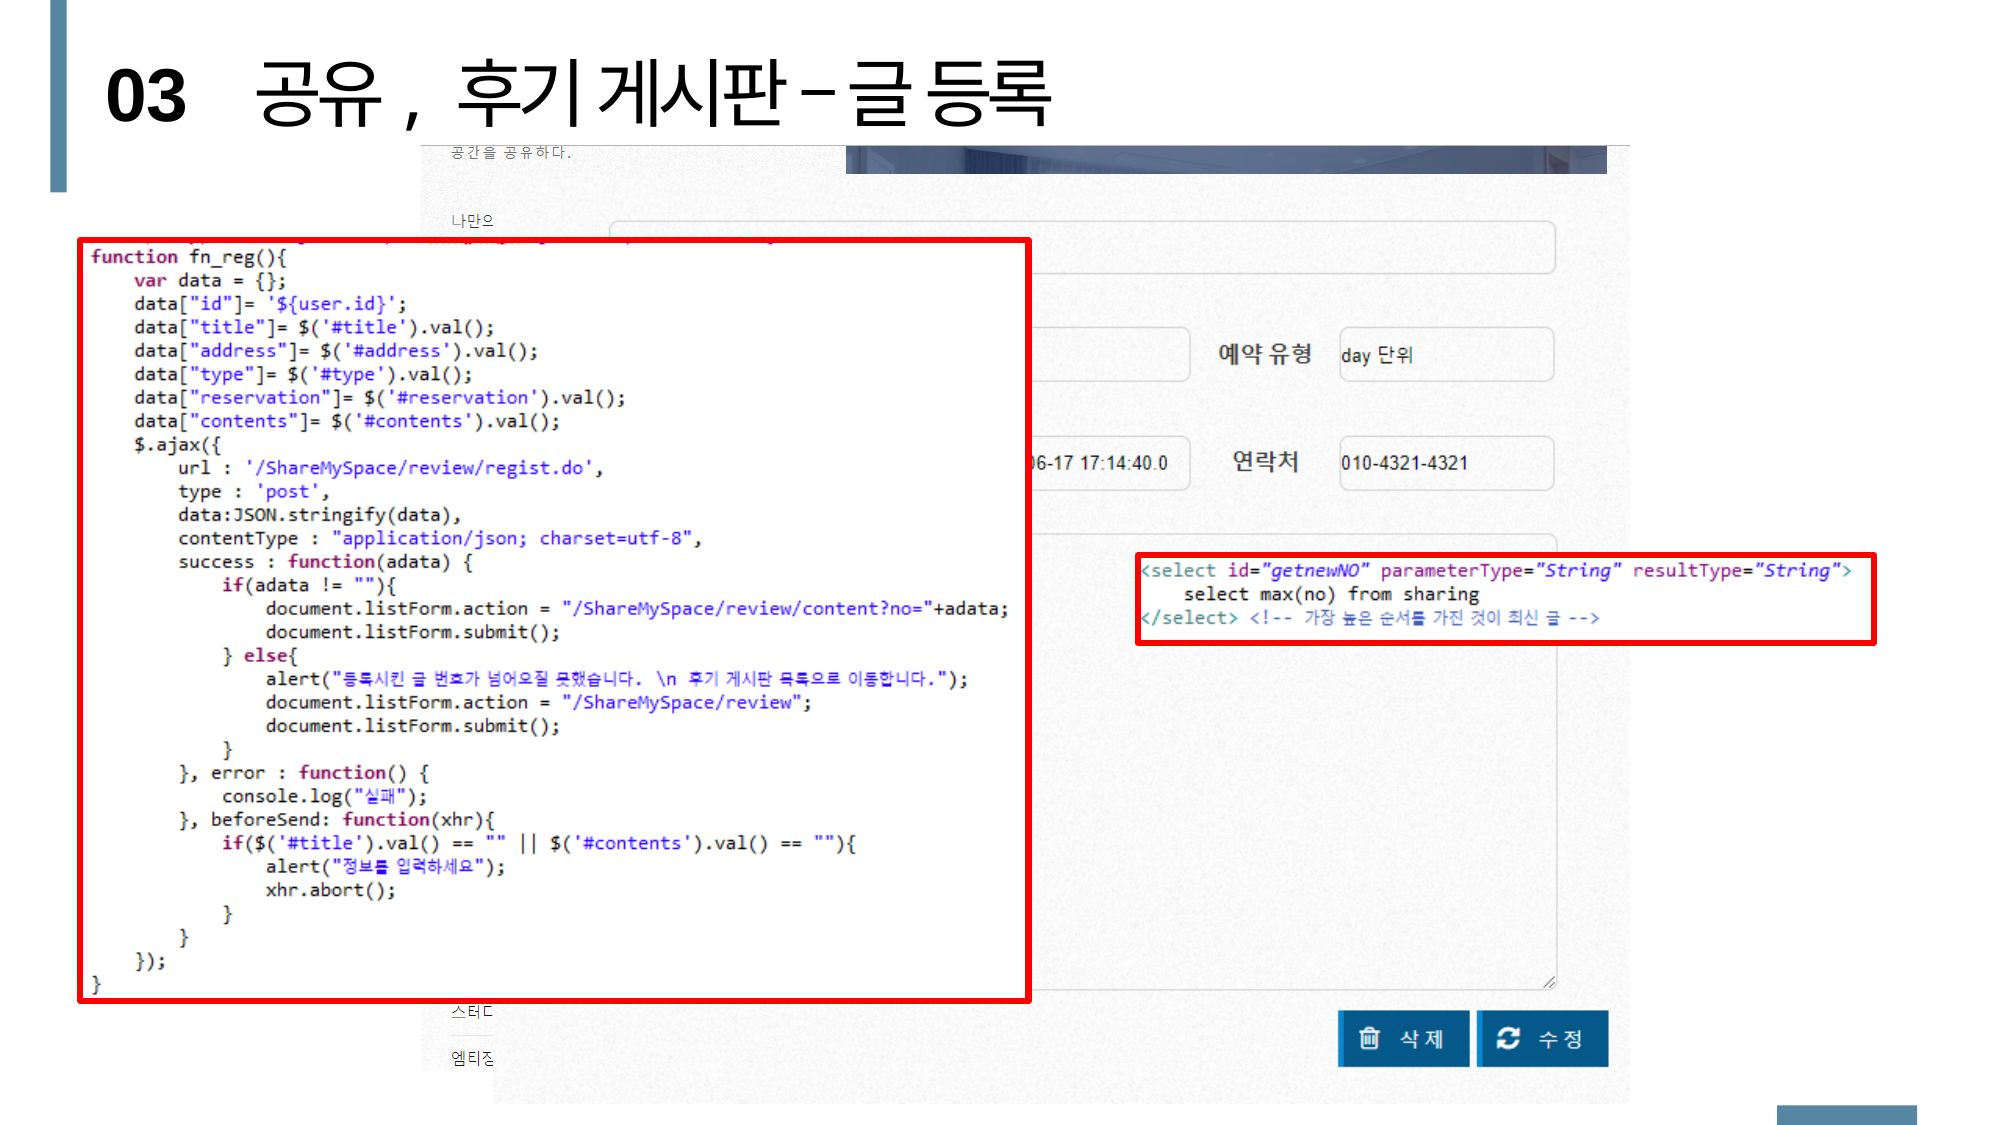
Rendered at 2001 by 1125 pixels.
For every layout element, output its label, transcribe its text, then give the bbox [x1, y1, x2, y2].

text_box 03 [90, 39, 204, 144]
text_box 공유, 후기 게시판 – 글 등록 [239, 39, 1071, 144]
text_box [49, 0, 68, 193]
text_box [1776, 1104, 1918, 1125]
picture [83, 145, 1871, 1104]
